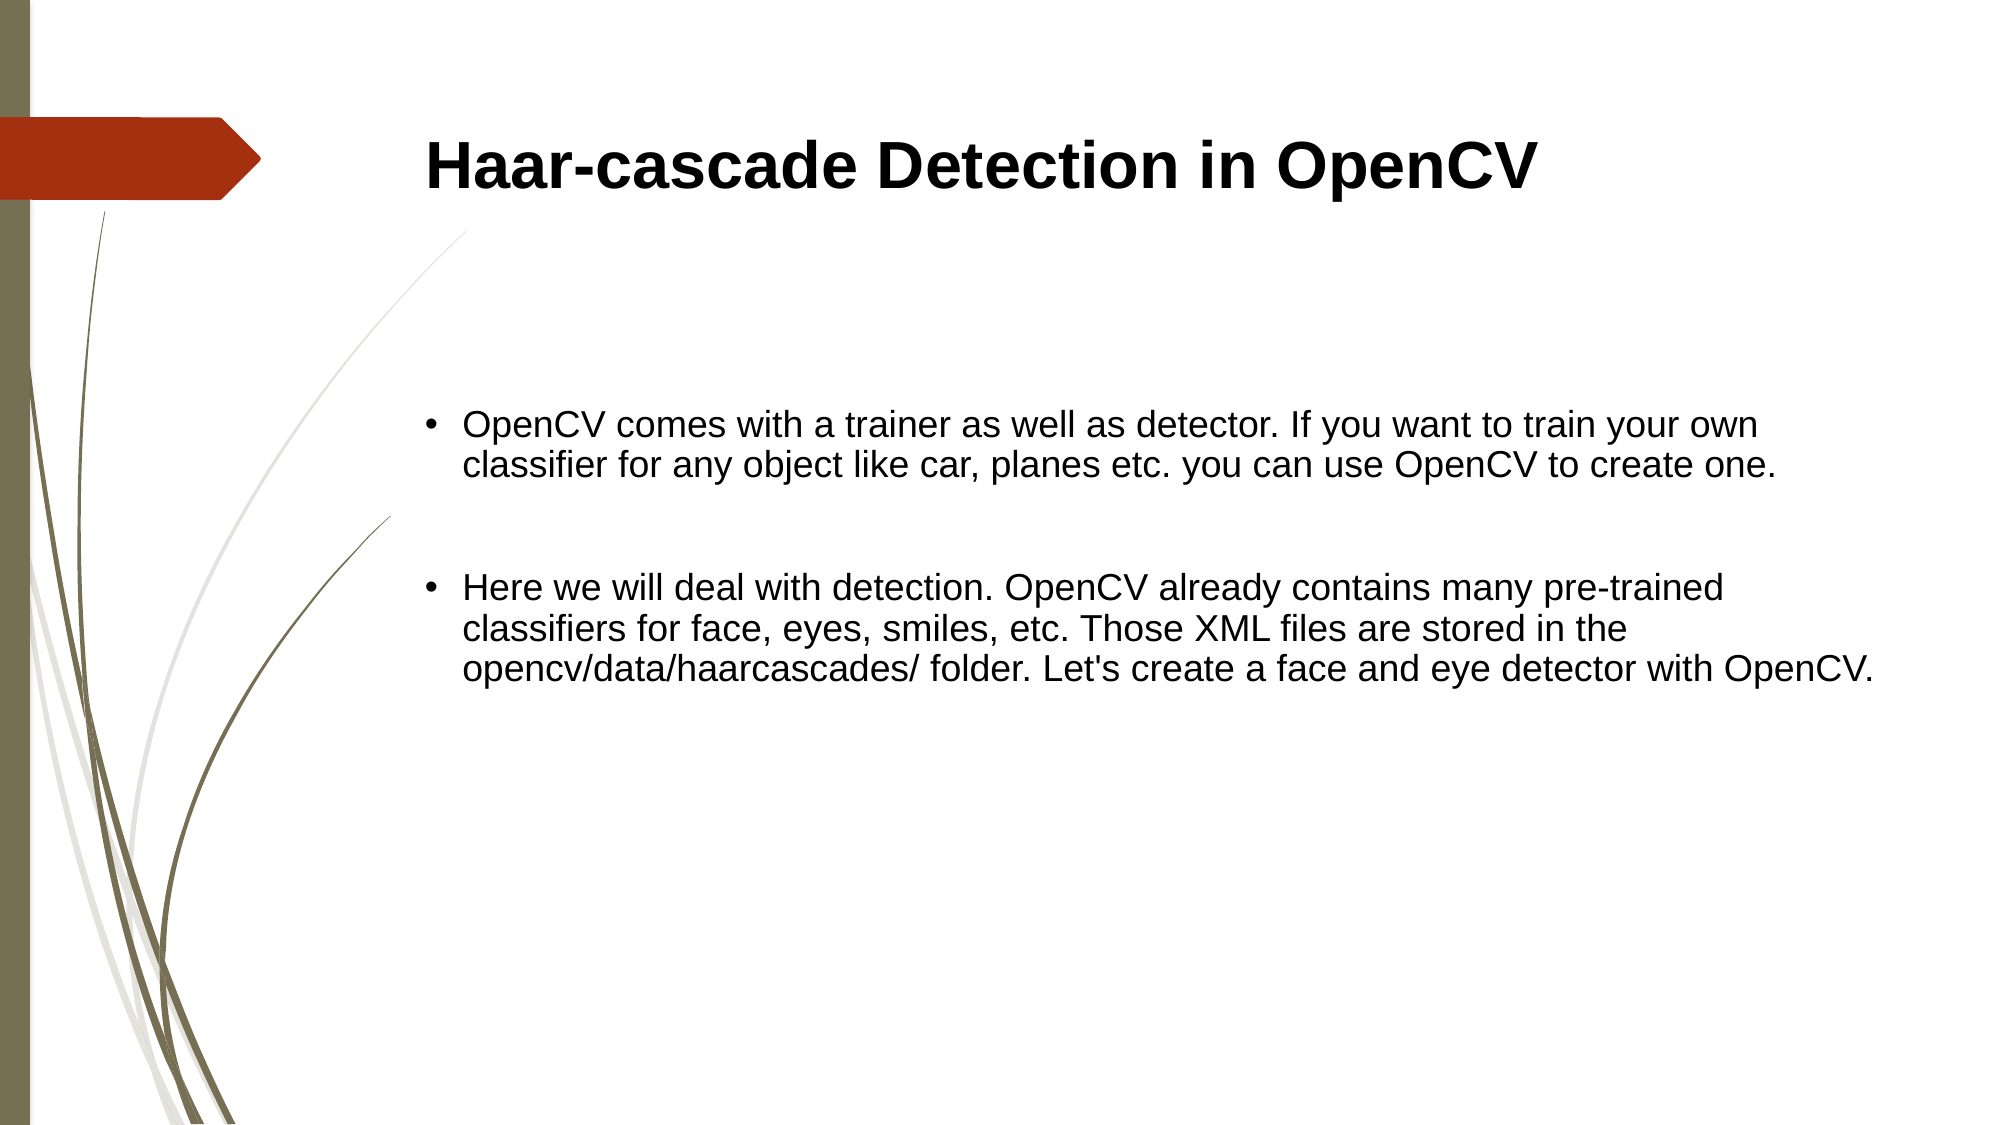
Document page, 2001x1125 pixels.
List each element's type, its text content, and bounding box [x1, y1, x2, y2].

subtitle OpenCV comes with a trainer as well as detector. If you want to train your own classifier for any object like car, planes etc. you can use OpenCV to create one. Here we will deal with detection. OpenCV already contains many pre-trained classifiers for face, eyes, smiles, etc. Those XML files are stored in the opencv/data/haarcascades/ folder. Let's create a face and eye detector with OpenCV. [424, 237, 1888, 858]
title Haar-cascade Detection in OpenCV [425, 102, 1888, 237]
